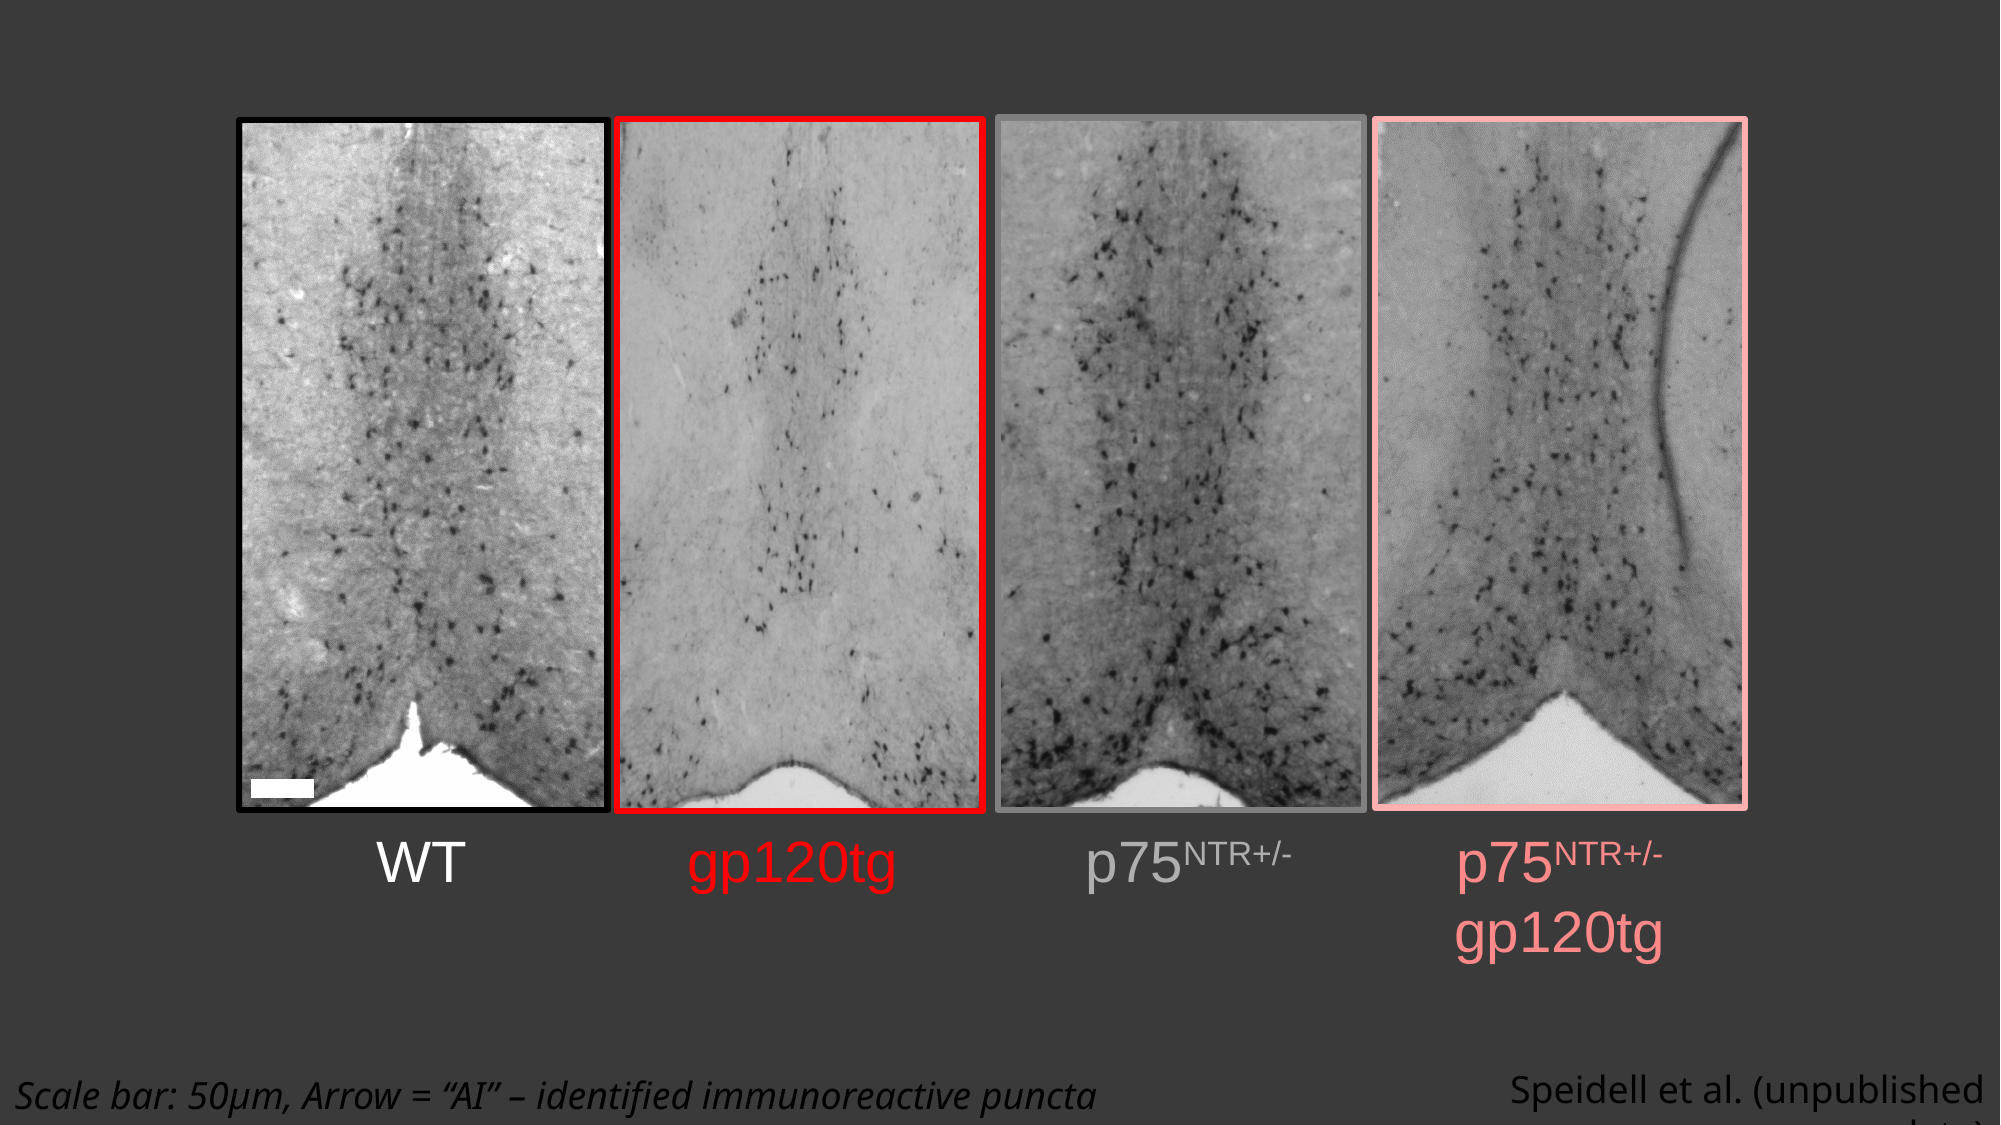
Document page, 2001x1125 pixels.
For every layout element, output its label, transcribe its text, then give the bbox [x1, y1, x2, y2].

text_box WT [361, 816, 482, 902]
picture [1377, 121, 1743, 805]
text_box gp120tg [672, 816, 914, 902]
picture [1000, 120, 1362, 808]
text_box Scale bar: 50μm, Arrow = “AI” – identified immunoreactive puncta [0, 1064, 1378, 1125]
text_box p75NTR+/- gp120tg [1439, 816, 1681, 972]
text_box Speidell et al. (unpublished data) [1416, 1058, 2000, 1125]
picture [241, 122, 605, 808]
text_box p75NTR+/- [1070, 816, 1308, 902]
picture [619, 121, 980, 809]
